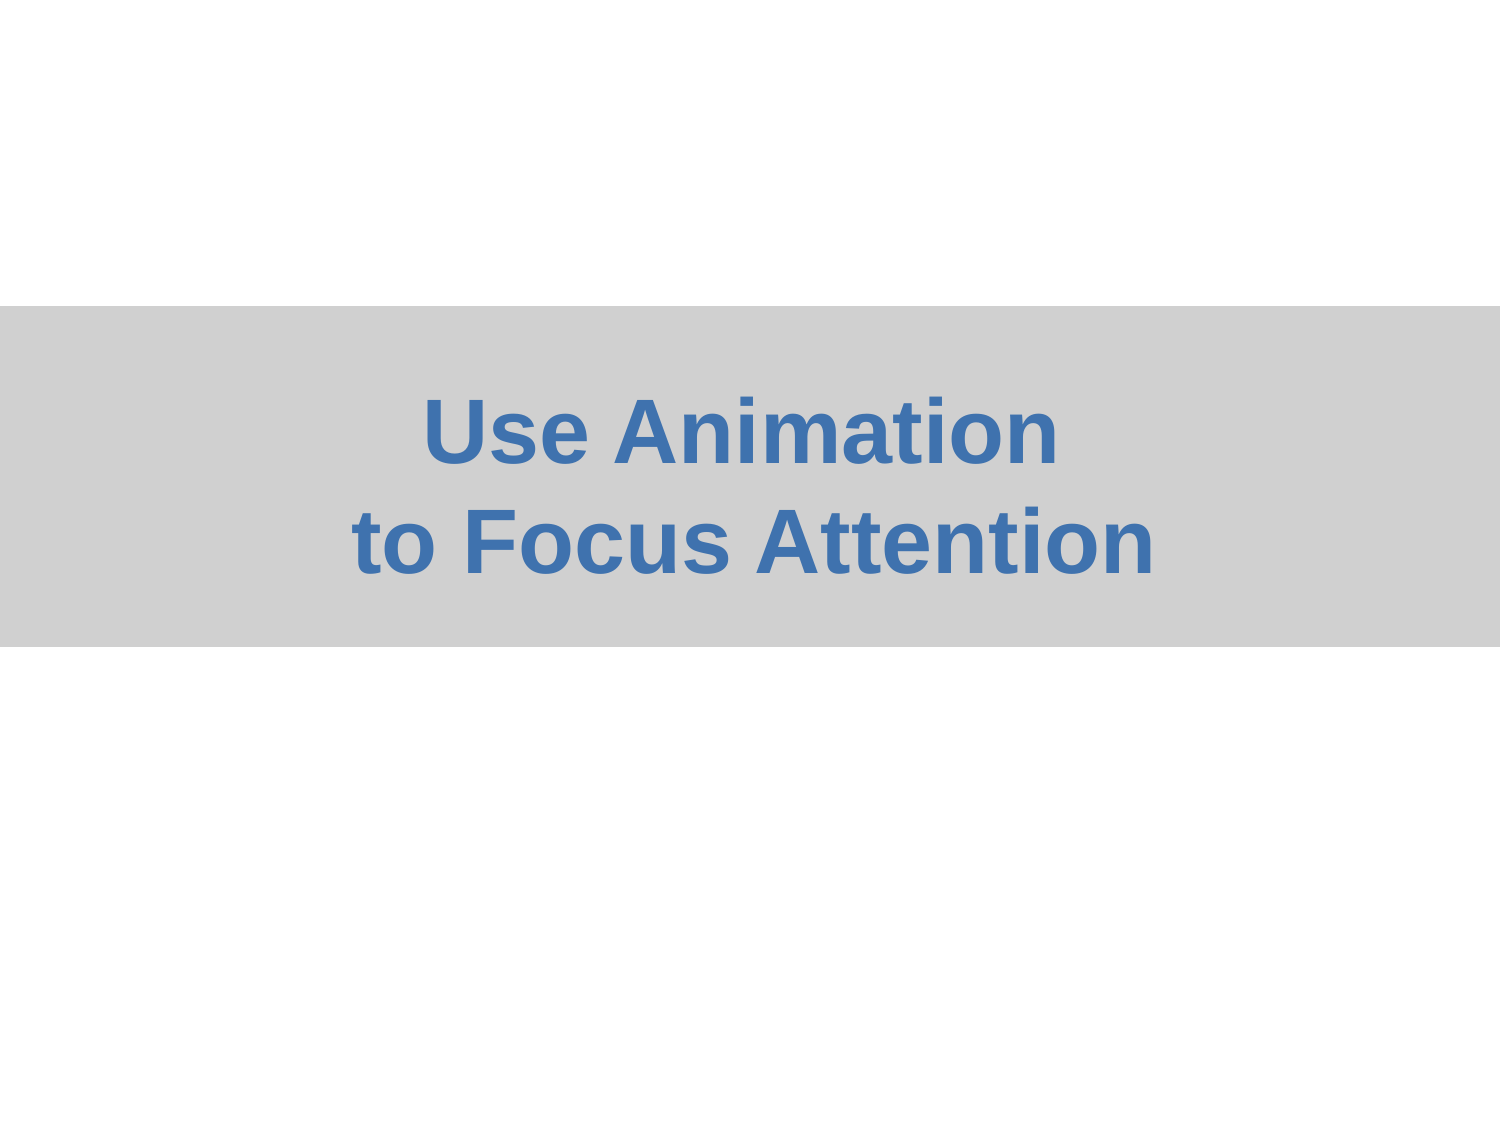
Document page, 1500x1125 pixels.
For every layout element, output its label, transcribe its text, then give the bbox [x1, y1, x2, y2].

text_box [0, 306, 1500, 647]
text_box Use Animation to Focus Attention [36, 364, 1472, 647]
